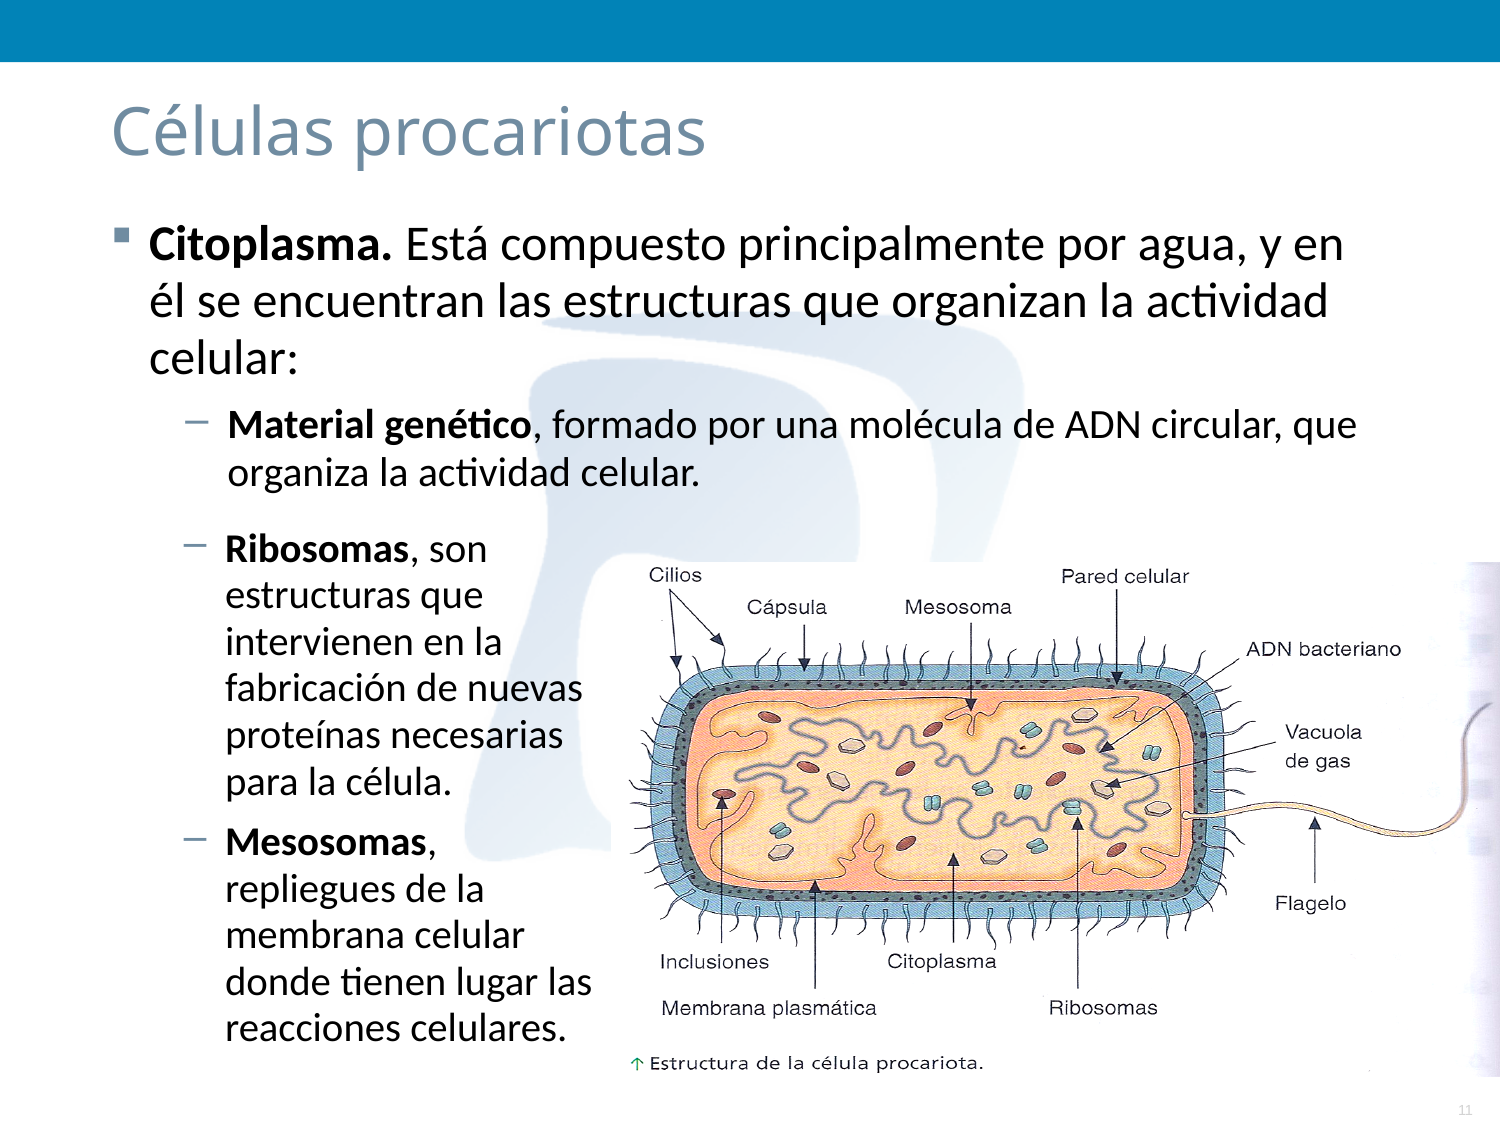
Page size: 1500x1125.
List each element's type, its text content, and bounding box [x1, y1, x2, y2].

text_box Ribosomas, son estructuras que intervienen en la fabricación de nuevas proteínas necesarias para la célula. Mesosomas, repliegues de la membrana celular donde tienen lugar las reacciones celulares. [96, 518, 612, 1077]
title Células procariotas [96, 80, 1402, 177]
list Citoplasma. Está compuesto principalmente por agua, y en él se encuentran las estructuras que organizan la actividad celular: Material genético, formado por una molécula de ADN circular, que organiza la actividad celular. [96, 208, 1402, 560]
picture [611, 562, 1500, 1077]
